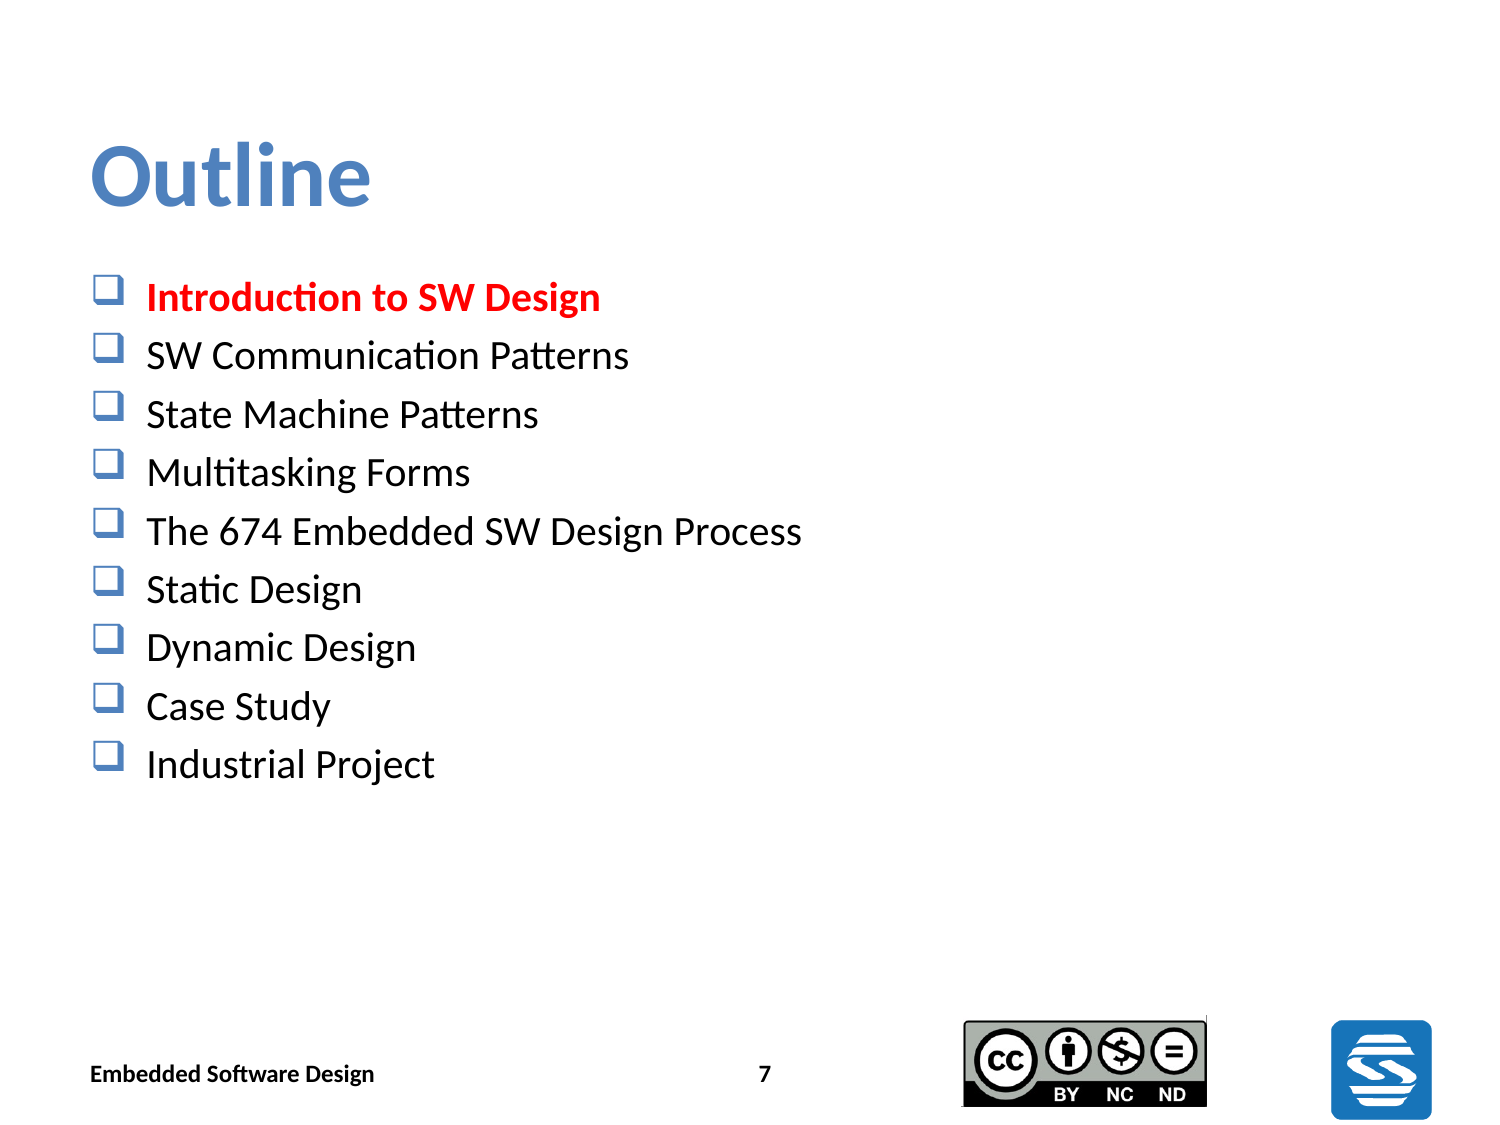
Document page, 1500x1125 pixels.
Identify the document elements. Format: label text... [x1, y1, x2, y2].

picture [1331, 1020, 1432, 1120]
picture [961, 1015, 1207, 1107]
slide_number 7 [676, 1042, 854, 1103]
list Introduction to SW Design SW Communication Patterns State Machine Patterns Multitasking Forms The 674 Embedded SW Design Process Static Design Dynamic Design Case Study Industrial Project [75, 262, 1425, 1005]
footer Embedded Software Design [75, 1042, 607, 1103]
title Outline [75, 45, 1425, 233]
